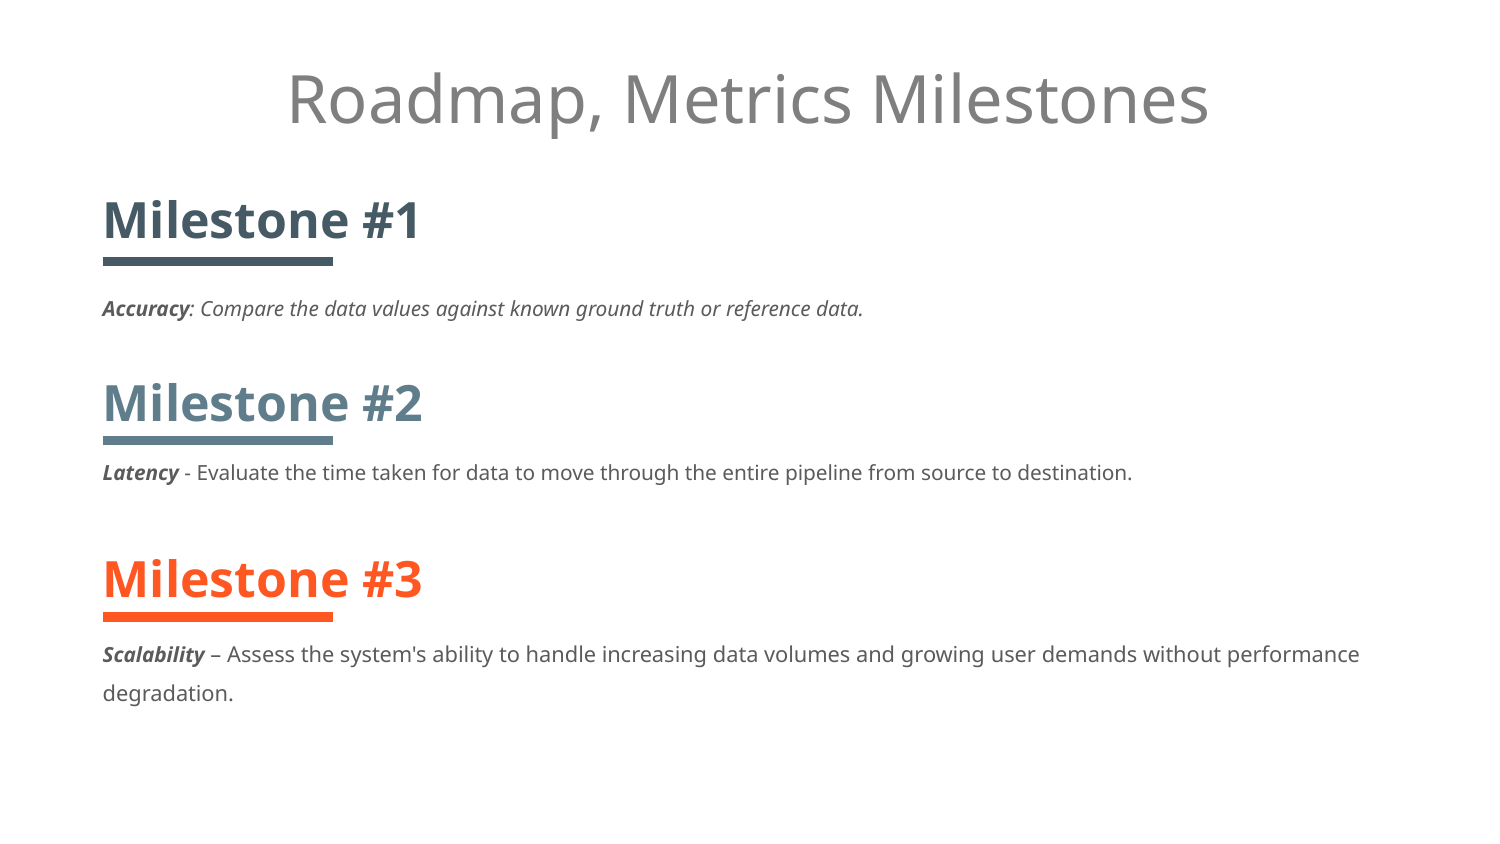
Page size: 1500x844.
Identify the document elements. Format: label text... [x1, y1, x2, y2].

text_box Latency - Evaluate the time taken for data to move through the entire pipeline from source to destination. [102, 447, 1436, 519]
text_box Scalability – Assess the system's ability to handle increasing data volumes and growing user demands without performance degradation. [102, 627, 1436, 699]
text_box Milestone #3 [102, 547, 776, 609]
text_box Accuracy: Compare the data values against known ground truth or reference data. [102, 283, 1427, 355]
text_box Milestone #2 [102, 371, 776, 432]
title Roadmap, Metrics Milestones [62, 55, 1436, 138]
text_box Milestone #1 [102, 188, 776, 250]
